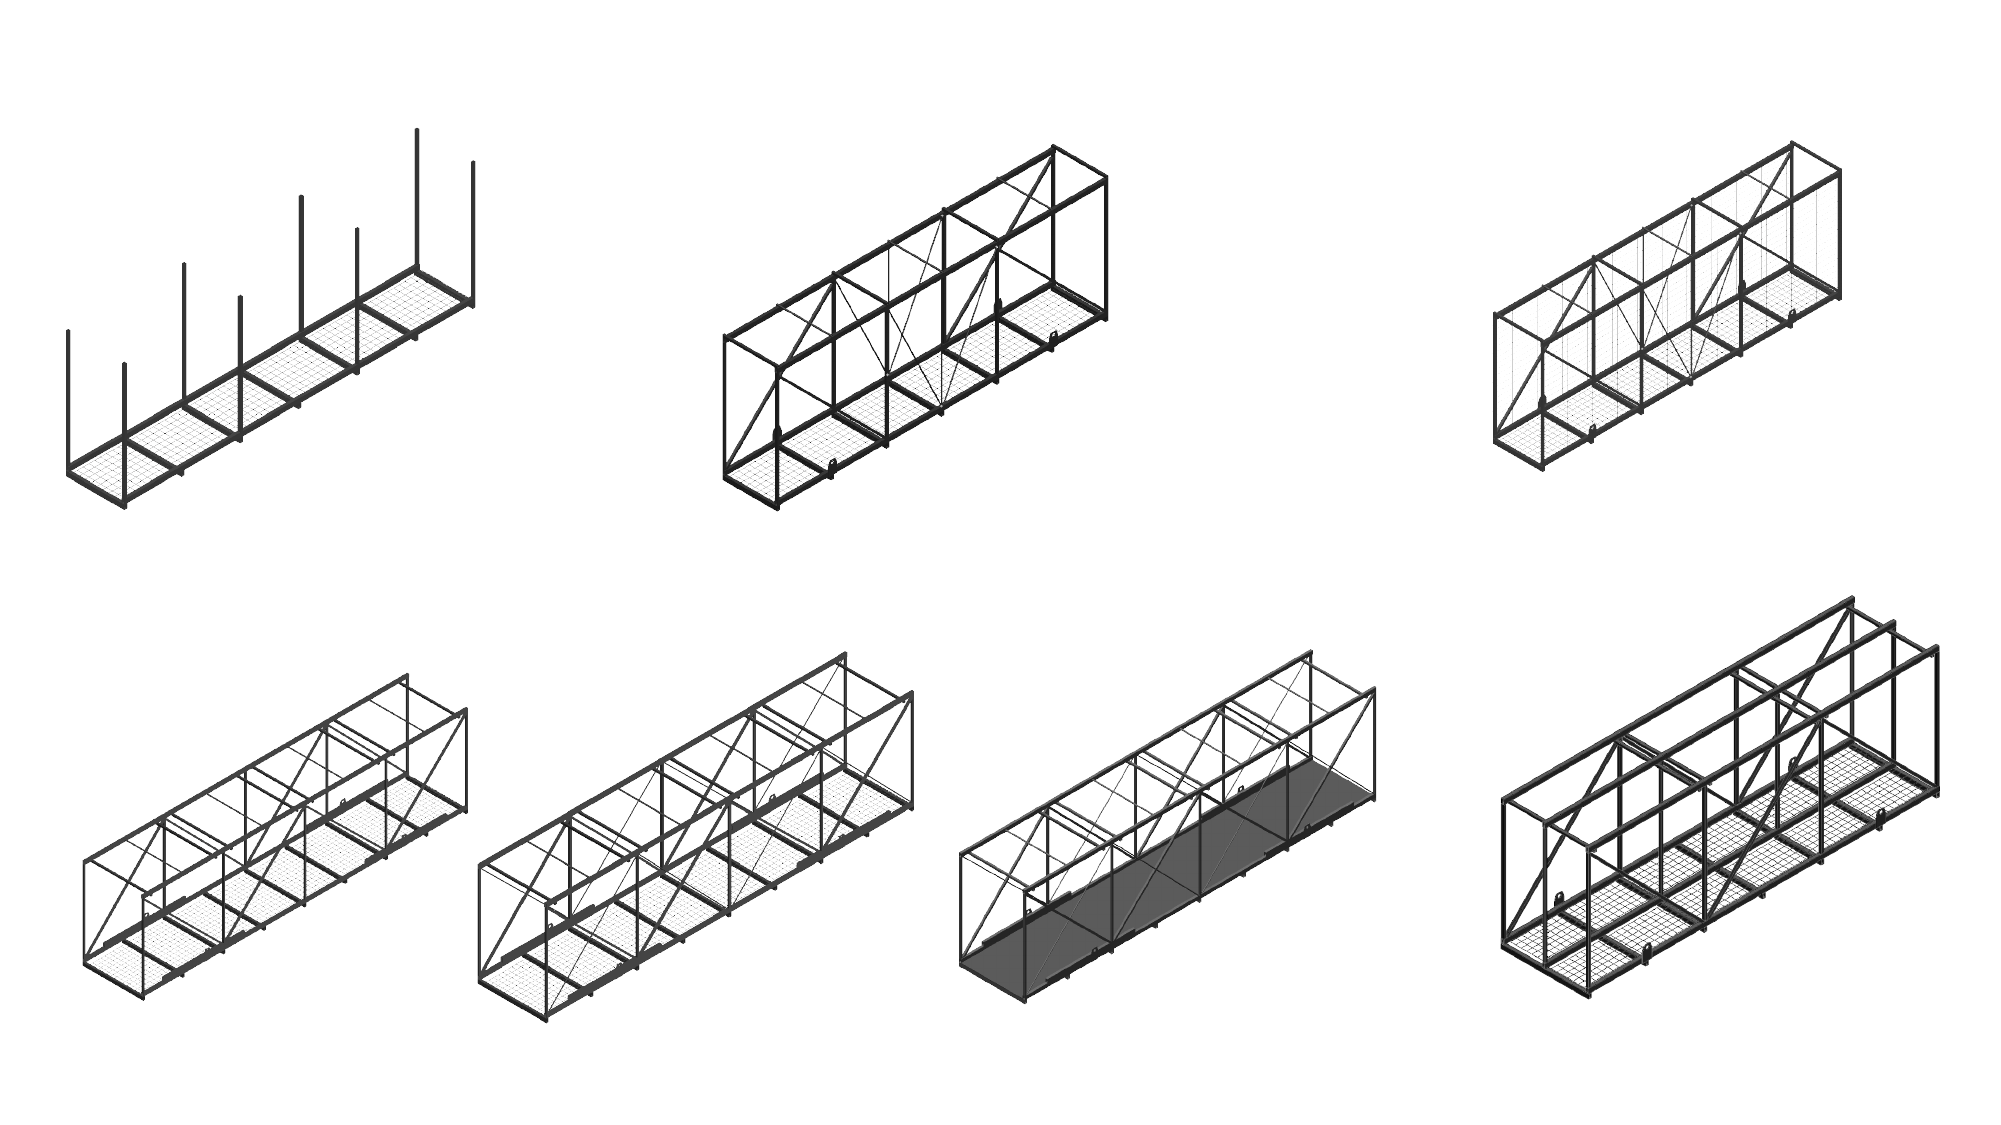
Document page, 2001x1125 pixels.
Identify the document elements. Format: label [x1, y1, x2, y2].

picture [0, 81, 1244, 548]
picture [1370, 107, 1964, 505]
picture [0, 555, 2000, 1071]
